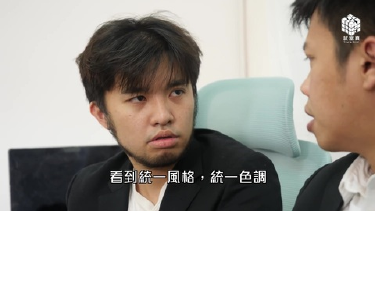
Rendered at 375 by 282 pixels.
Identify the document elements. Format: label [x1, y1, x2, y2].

picture [0, 0, 375, 212]
